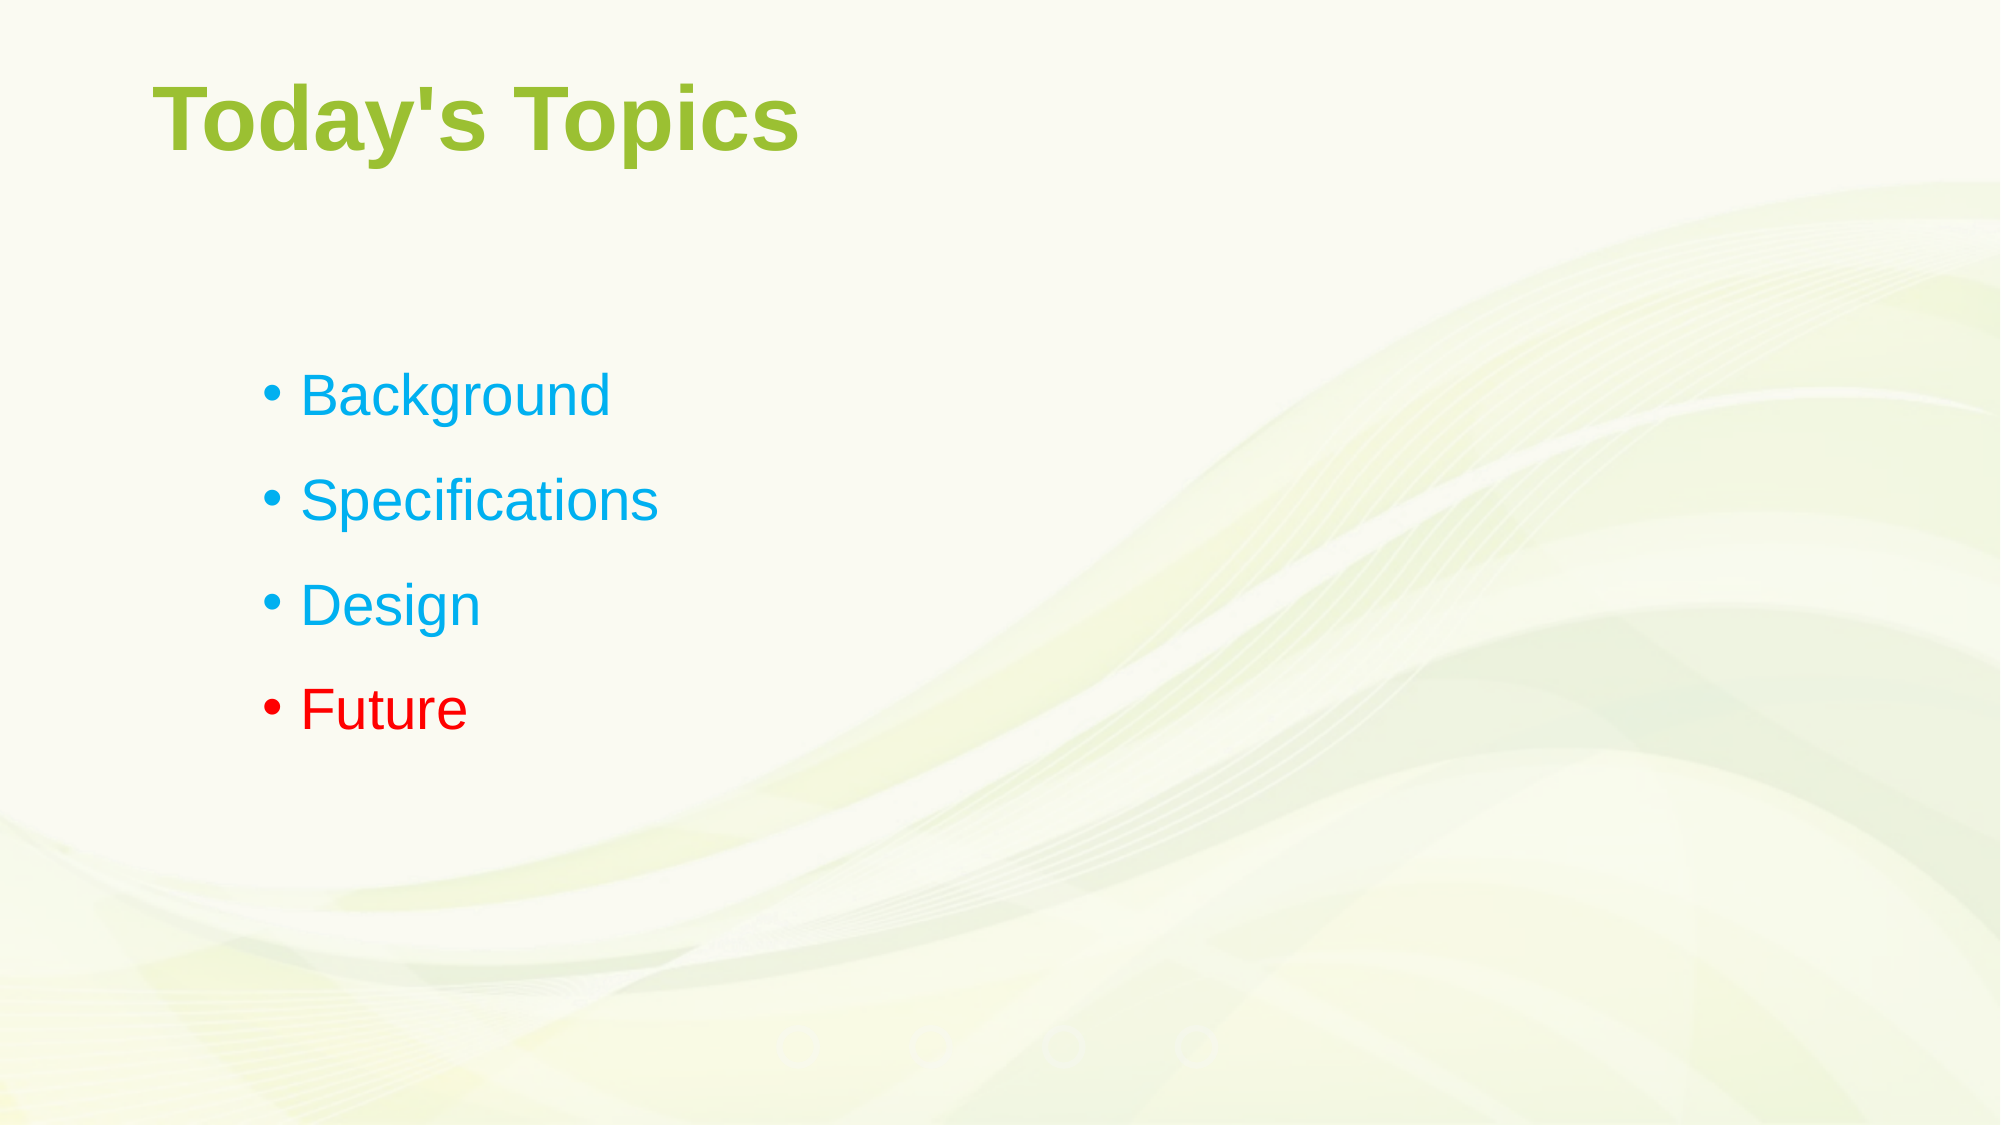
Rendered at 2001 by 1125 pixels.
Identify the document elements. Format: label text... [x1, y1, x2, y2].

picture [0, 0, 2001, 1125]
list Background Specifications Design Future [247, 335, 1010, 1014]
title Today's Topics [137, 38, 1863, 204]
